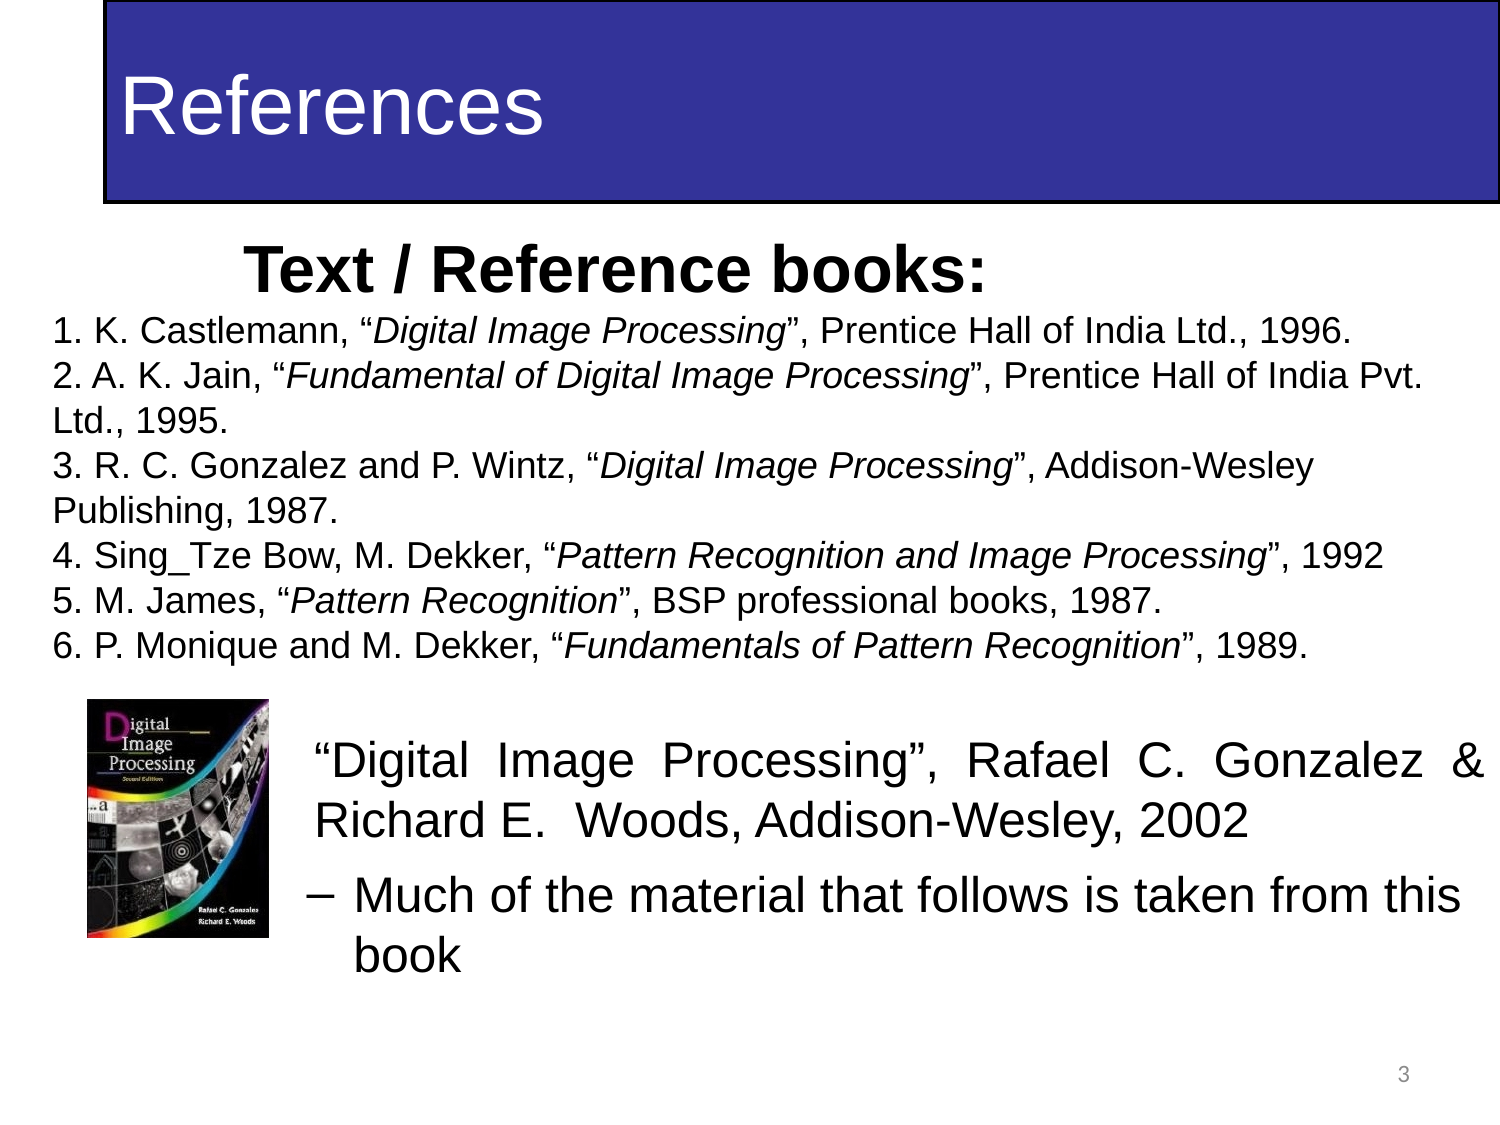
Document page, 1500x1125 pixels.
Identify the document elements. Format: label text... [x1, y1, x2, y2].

text_box Text / Reference books: 1. K. Castlemann, “Digital Image Processing”, Prentice Hall of India Ltd., 1996. 2. A. K. Jain, “Fundamental of Digital Image Processing”, Prentice Hall of India Pvt. Ltd., 1995. 3. R. C. Gonzalez and P. Wintz, “Digital Image Processing”, Addison-Wesley Publishing, 1987. 4. Sing_Tze Bow, M. Dekker, “Pattern Recognition and Image Processing”, 1992 5. M. James, “Pattern Recognition”, BSP professional books, 1987. 6. P. Monique and M. Dekker, “Fundamentals of Pattern Recognition”, 1989. “Digital Image Processing”, Rafael C. Gonzalez & Richard E. Woods, Addison-Wesley, 2002 Much of the material that follows is taken from this book [37, 218, 1500, 1125]
picture [87, 699, 269, 938]
text_box References [104, 0, 1500, 202]
slide_number 3 [1074, 1042, 1425, 1103]
